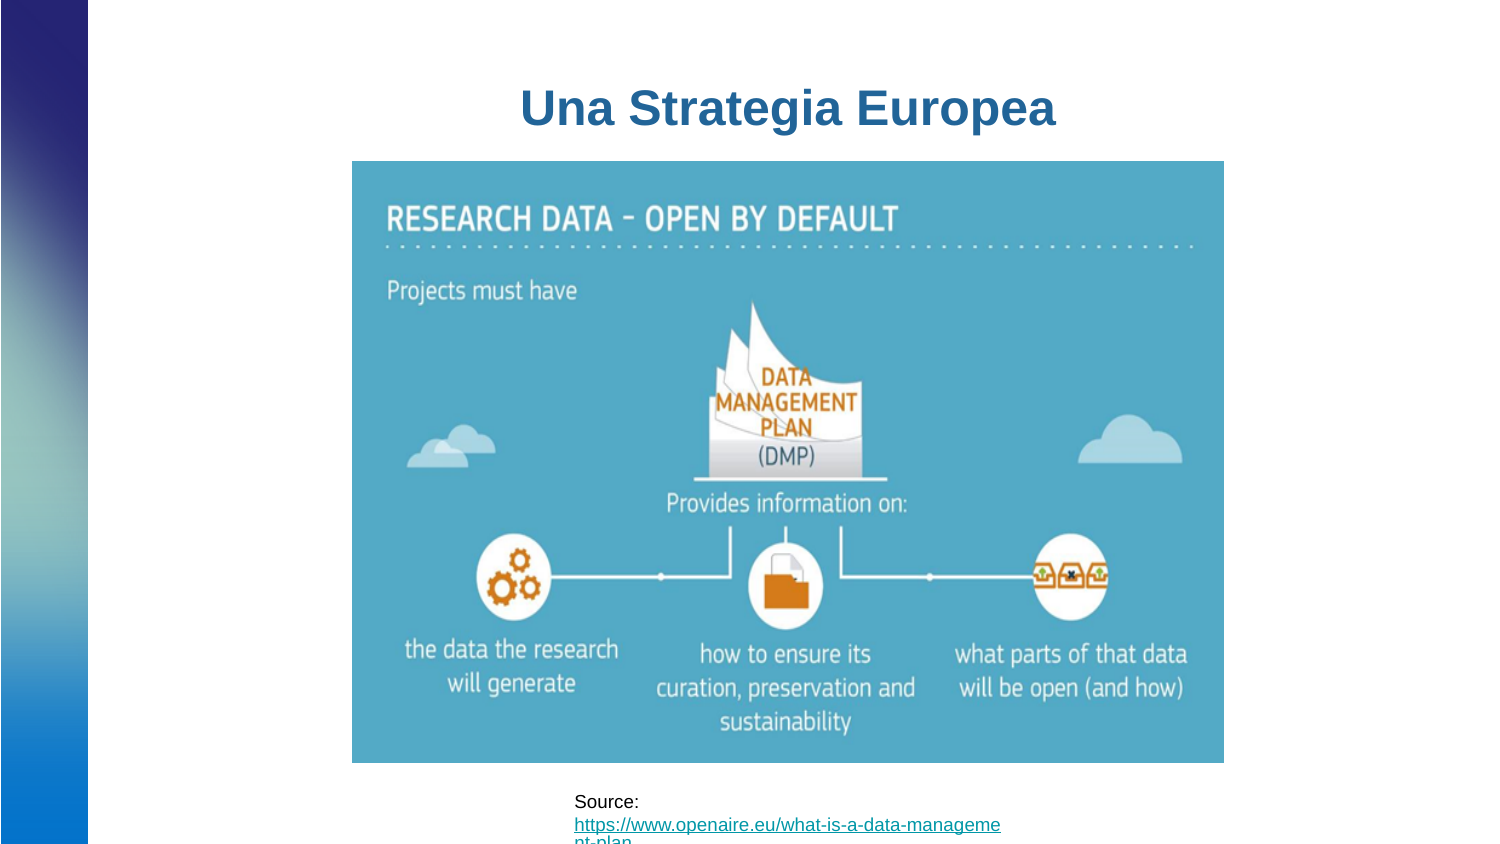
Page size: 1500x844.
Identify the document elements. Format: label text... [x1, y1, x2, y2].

title Una Strategia Europea [214, 51, 1362, 162]
picture [1, 0, 89, 844]
picture [352, 161, 1225, 764]
text_box Source: https://www.openaire.eu/what-is-a-data-management-plan [559, 774, 1017, 844]
